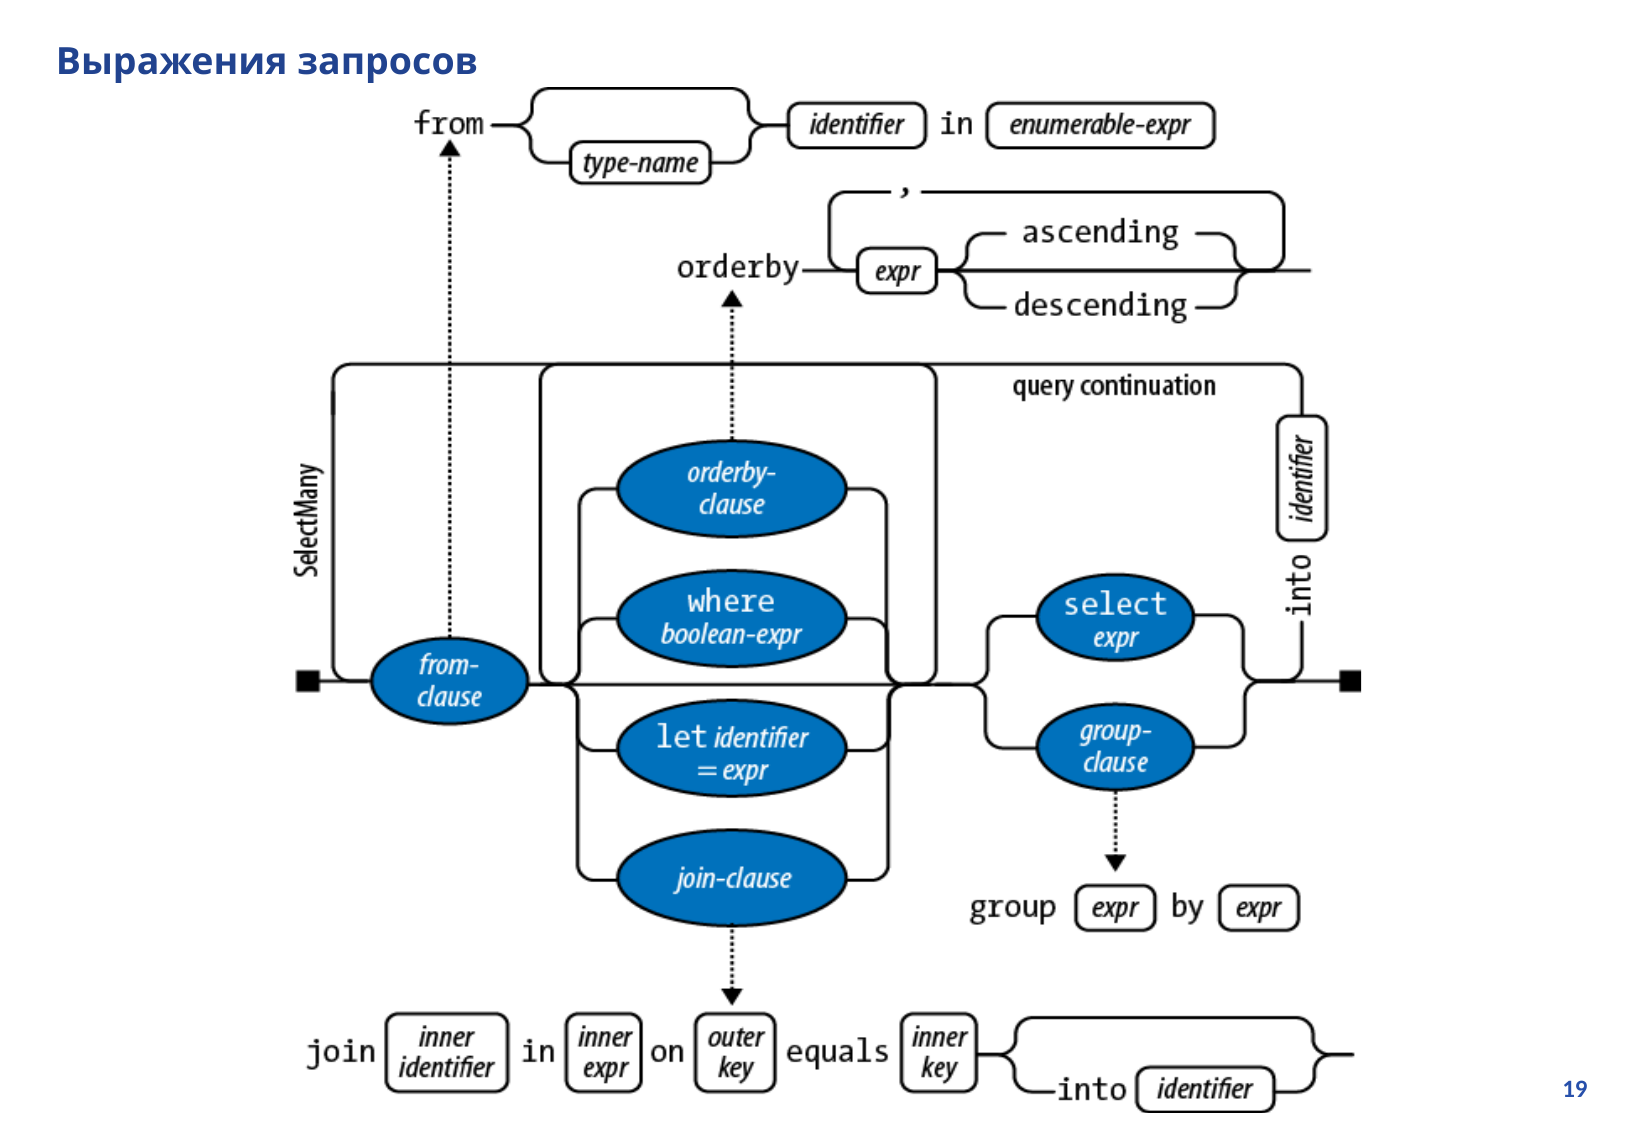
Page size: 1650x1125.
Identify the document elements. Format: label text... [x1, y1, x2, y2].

title Выражения запросов [40, 29, 1616, 90]
picture [289, 87, 1362, 1113]
